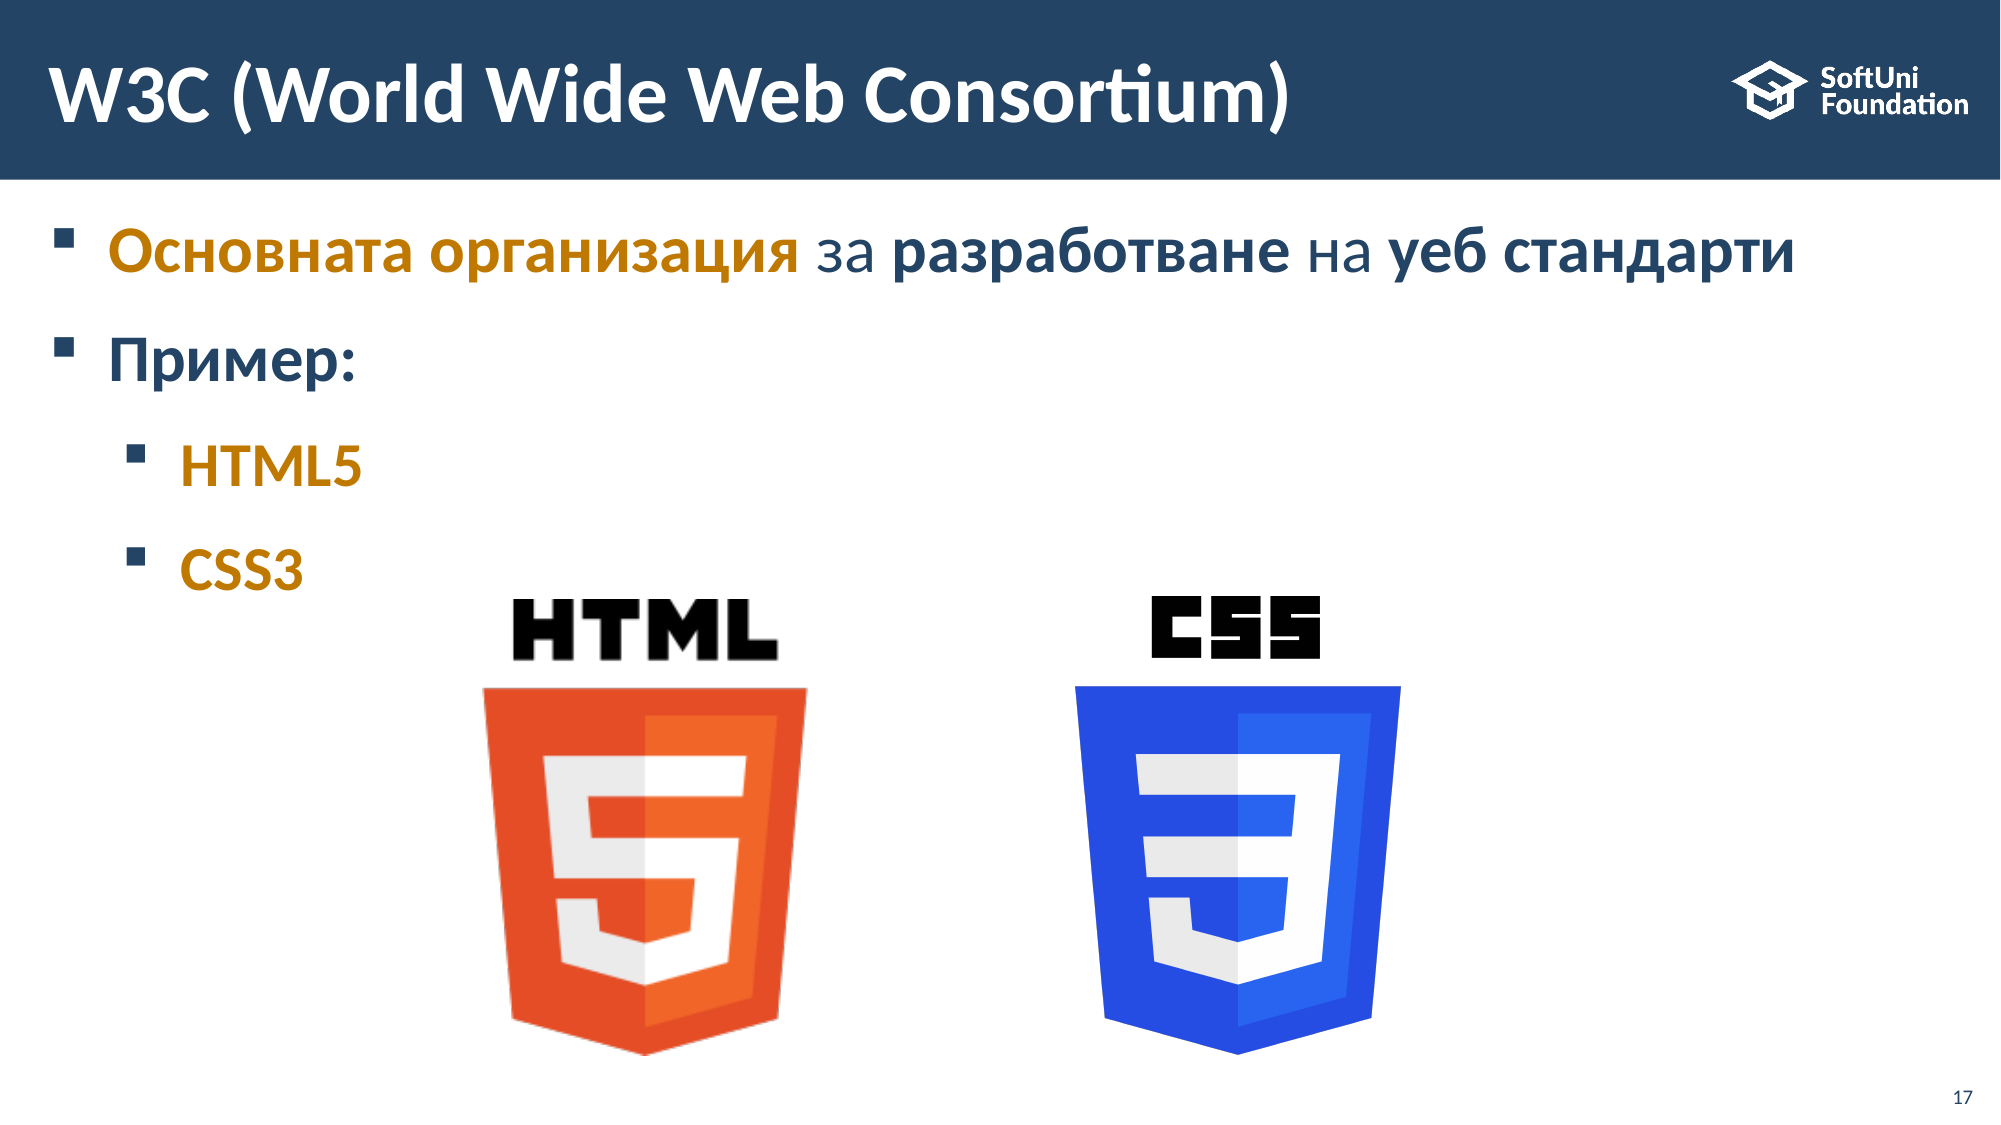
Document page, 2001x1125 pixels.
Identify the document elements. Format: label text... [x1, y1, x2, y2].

list Основната организация за разработване на уеб стандарти Пример: HTML5 CSS3 [31, 196, 1928, 1104]
picture [417, 599, 874, 1057]
picture [1075, 596, 1401, 1056]
title W3C (World Wide Web Consortium) [31, 16, 1716, 162]
slide_number 17 [1927, 1067, 1989, 1117]
picture [1731, 60, 1968, 120]
